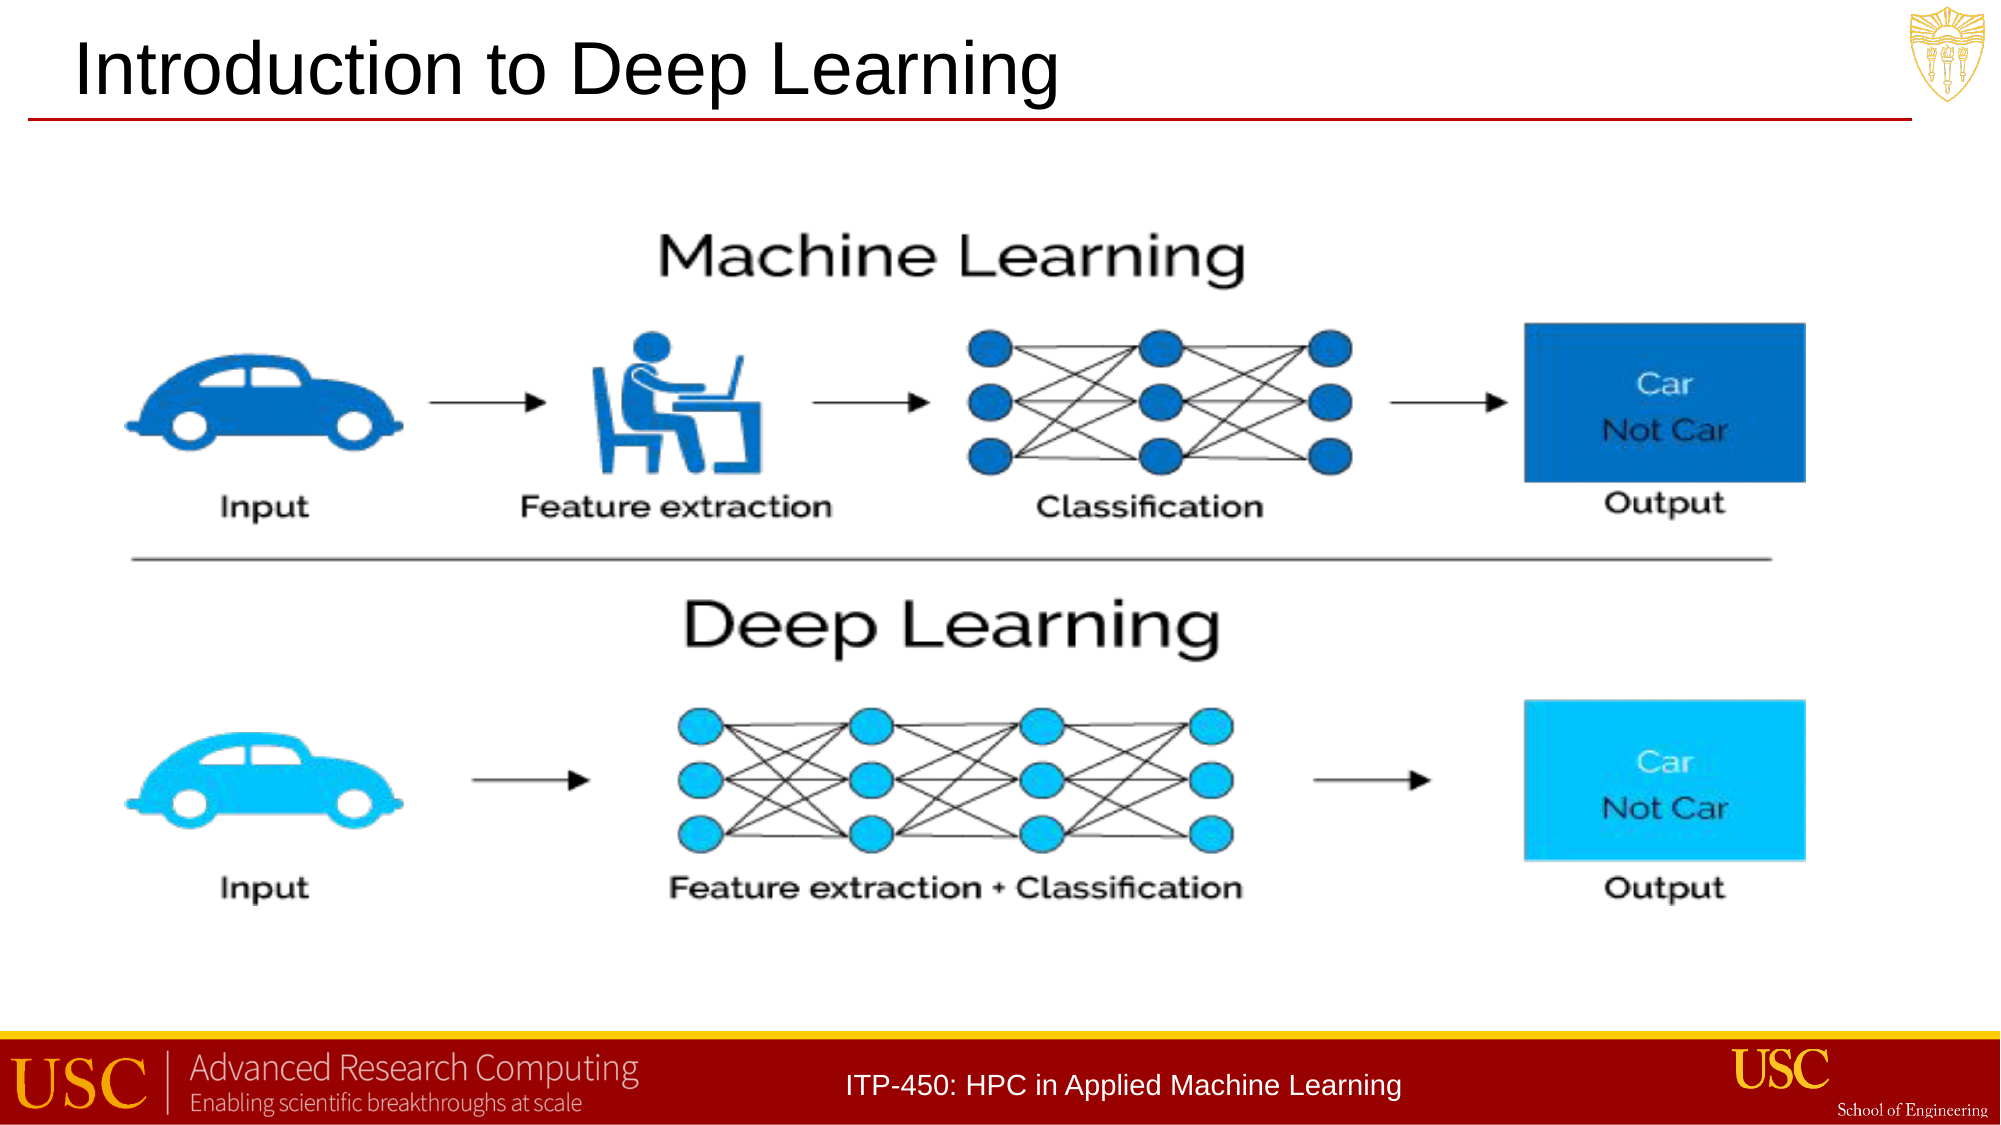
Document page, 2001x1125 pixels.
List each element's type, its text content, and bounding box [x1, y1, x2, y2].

picture [6, 1049, 642, 1117]
text_box Introduction to Deep Learning [59, 12, 1500, 113]
picture [35, 161, 1965, 990]
